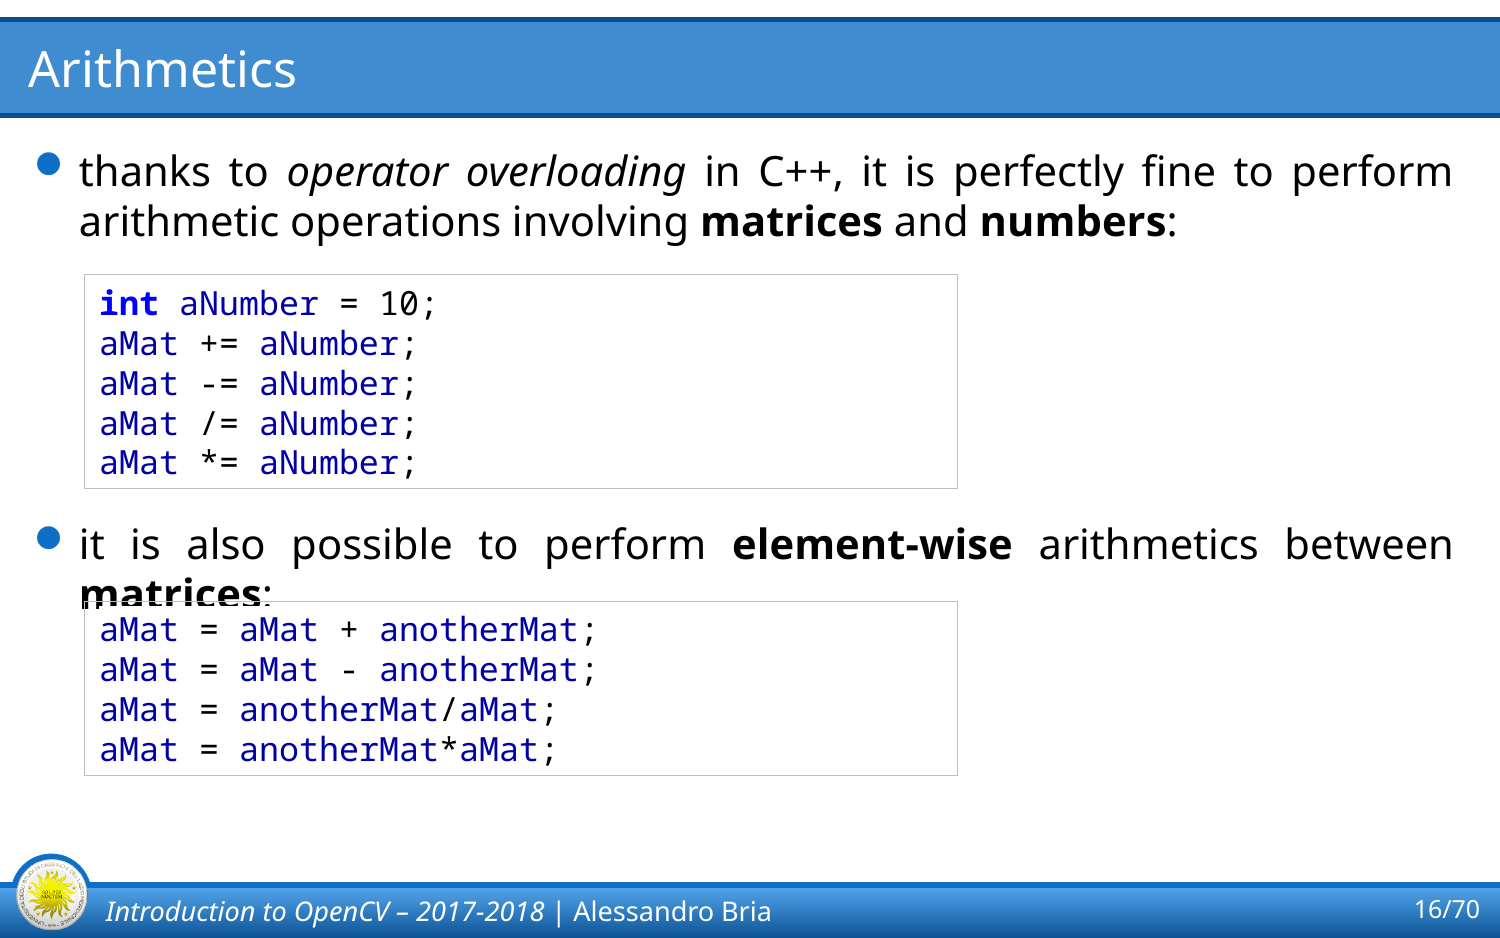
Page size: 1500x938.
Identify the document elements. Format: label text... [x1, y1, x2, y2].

title Arithmetics [0, 18, 1500, 117]
picture [15, 858, 88, 931]
list thanks to operator overloading in C++, it is perfectly fine to perform arithmetic operations involving matrices and numbers: it is also possible to perform element-wise arithmetics between matrices: [33, 126, 1455, 857]
text_box int aNumber = 10; aMat += aNumber; aMat -= aNumber; aMat /= aNumber; aMat *= aNumber; [84, 274, 958, 489]
text_box aMat = aMat + anotherMat; aMat = aMat - anotherMat; aMat = anotherMat/aMat; aMat = anotherMat*aMat; [84, 601, 958, 776]
